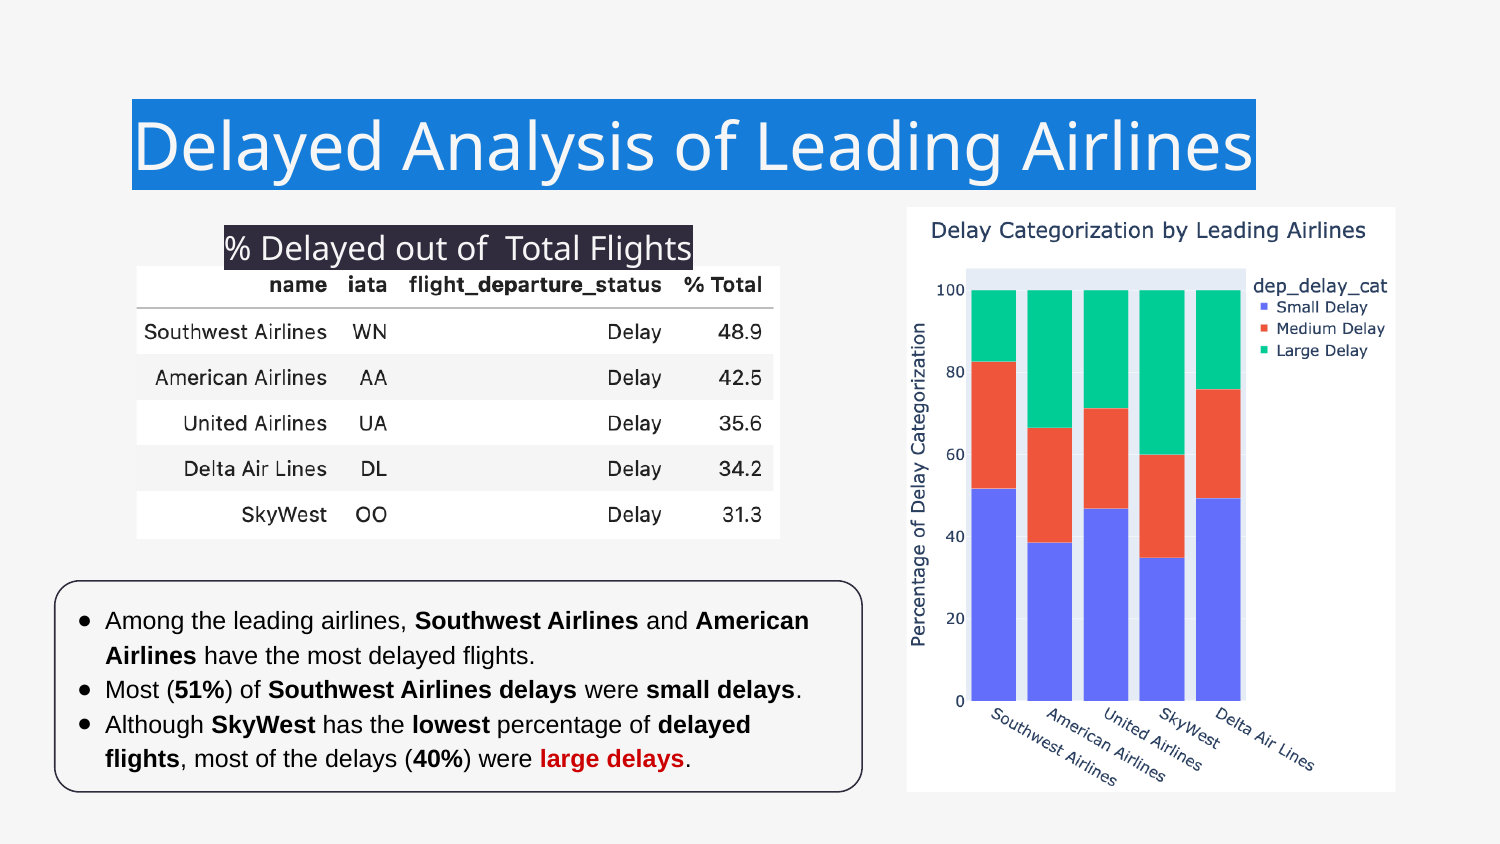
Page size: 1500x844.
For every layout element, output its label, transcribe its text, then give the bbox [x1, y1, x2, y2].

text_box Among the leading airlines, Southwest Airlines and American Airlines have the most delayed flights. Most (51%) of Southwest Airlines delays were small delays. Although SkyWest has the lowest percentage of delayed flights, most of the delays (40%) were large delays. [54, 580, 863, 792]
picture [906, 207, 1396, 793]
text_box % Delayed out of Total Flights [142, 220, 775, 264]
title Delayed Analysis of Leading Airlines [116, 88, 1383, 183]
picture [136, 265, 781, 539]
